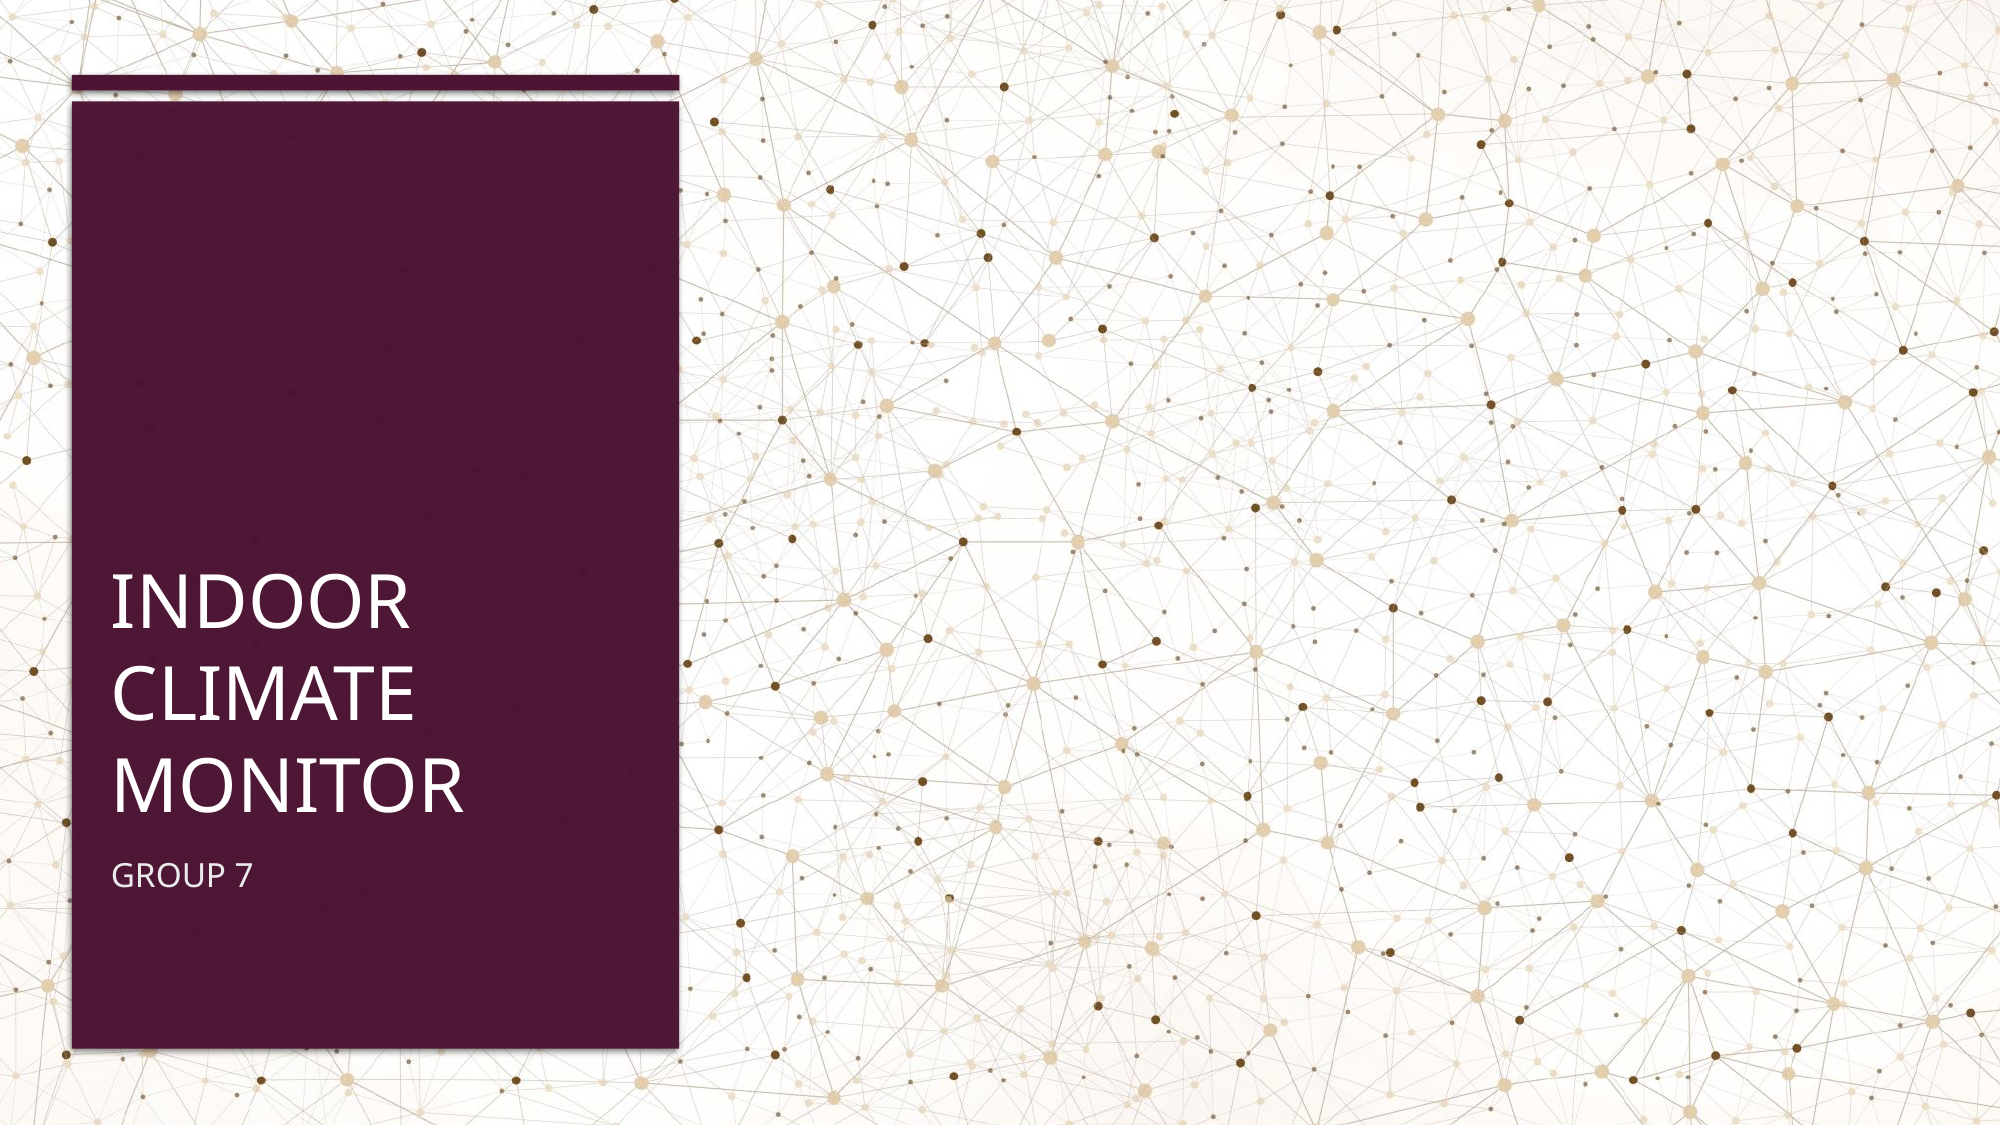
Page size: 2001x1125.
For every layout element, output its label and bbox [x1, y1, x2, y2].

text_box [71, 74, 680, 1049]
picture [0, 0, 2000, 1125]
